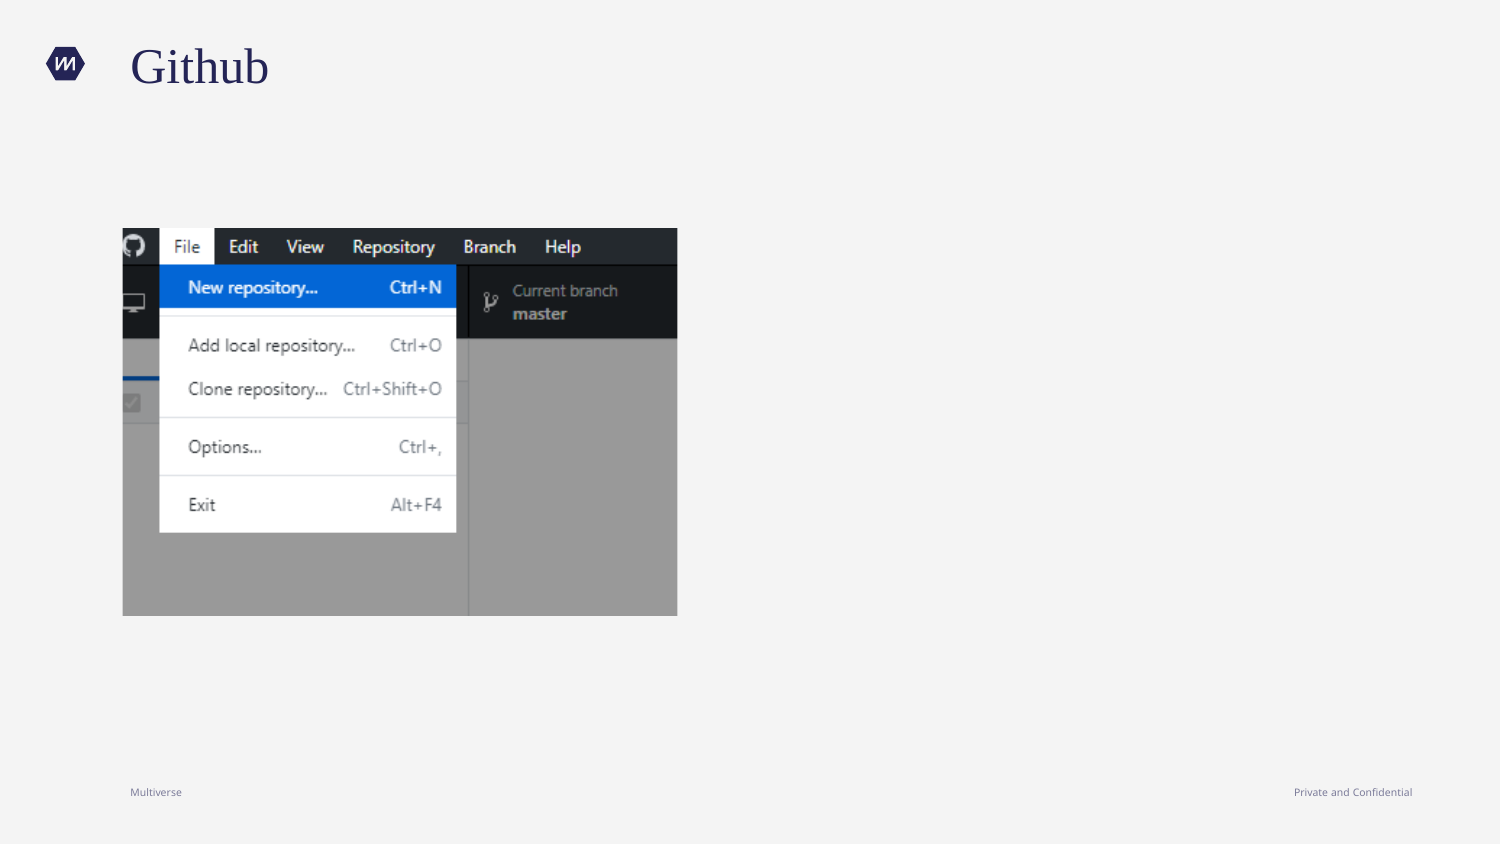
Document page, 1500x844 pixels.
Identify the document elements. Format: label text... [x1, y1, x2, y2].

title Github [130, 40, 1453, 150]
picture [122, 227, 678, 616]
